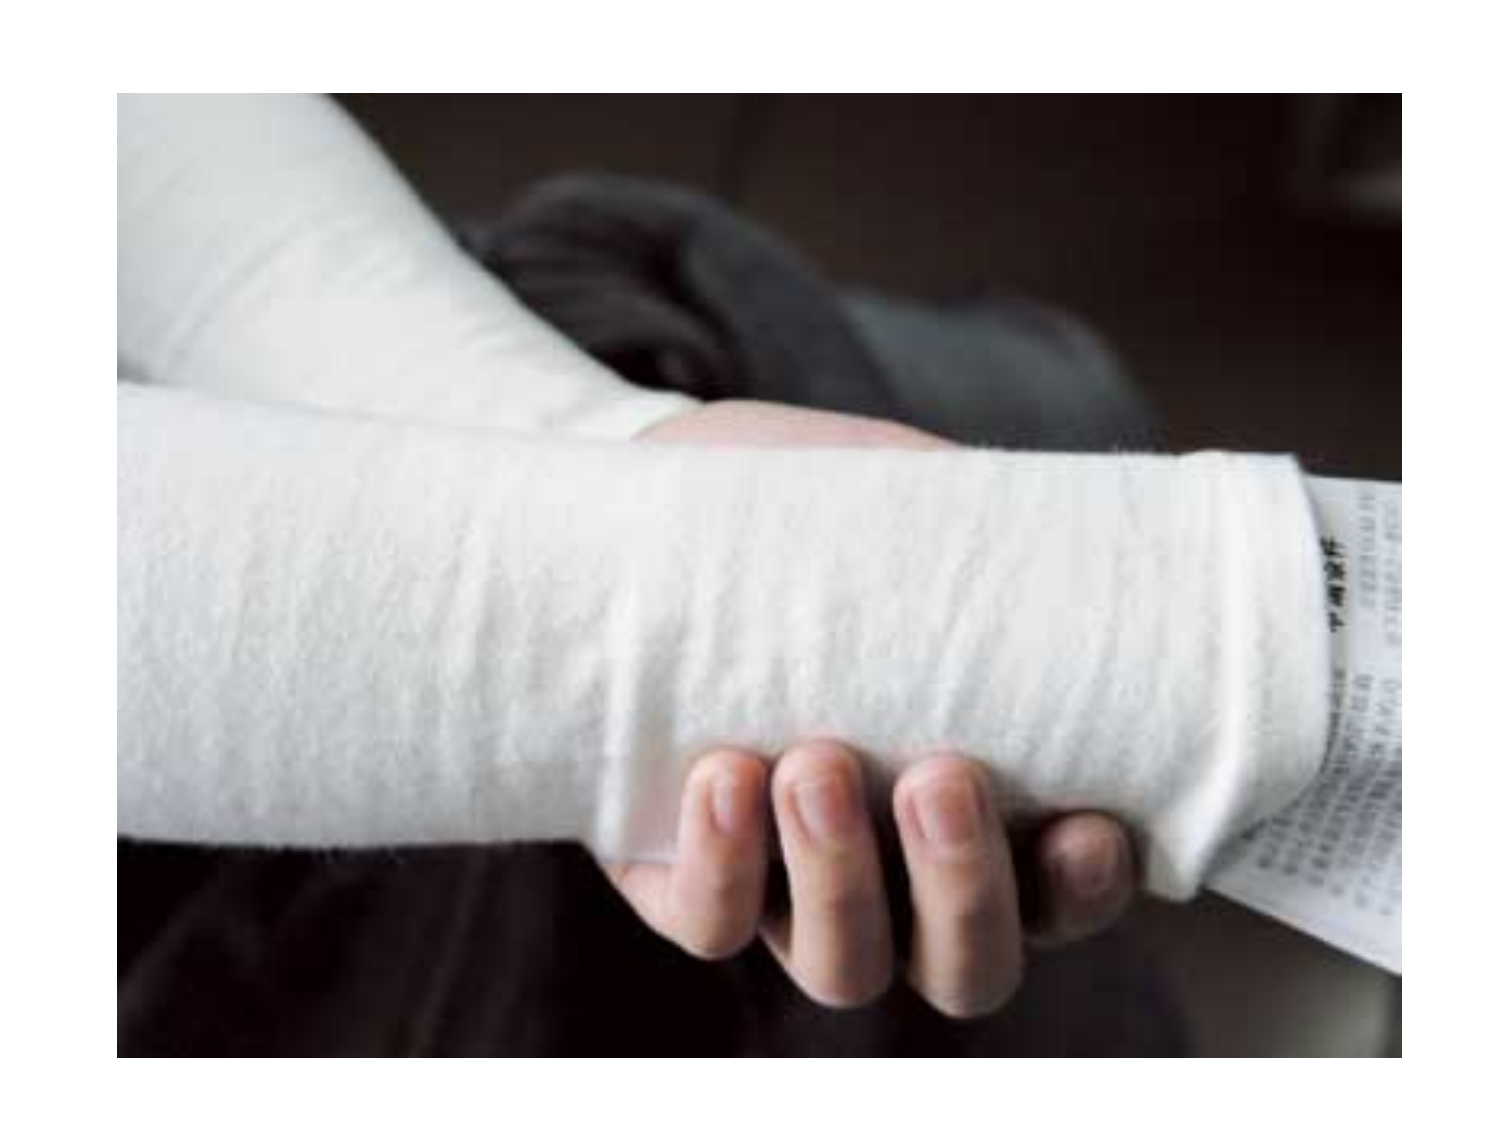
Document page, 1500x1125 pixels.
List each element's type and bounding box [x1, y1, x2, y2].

picture [116, 93, 1402, 1058]
